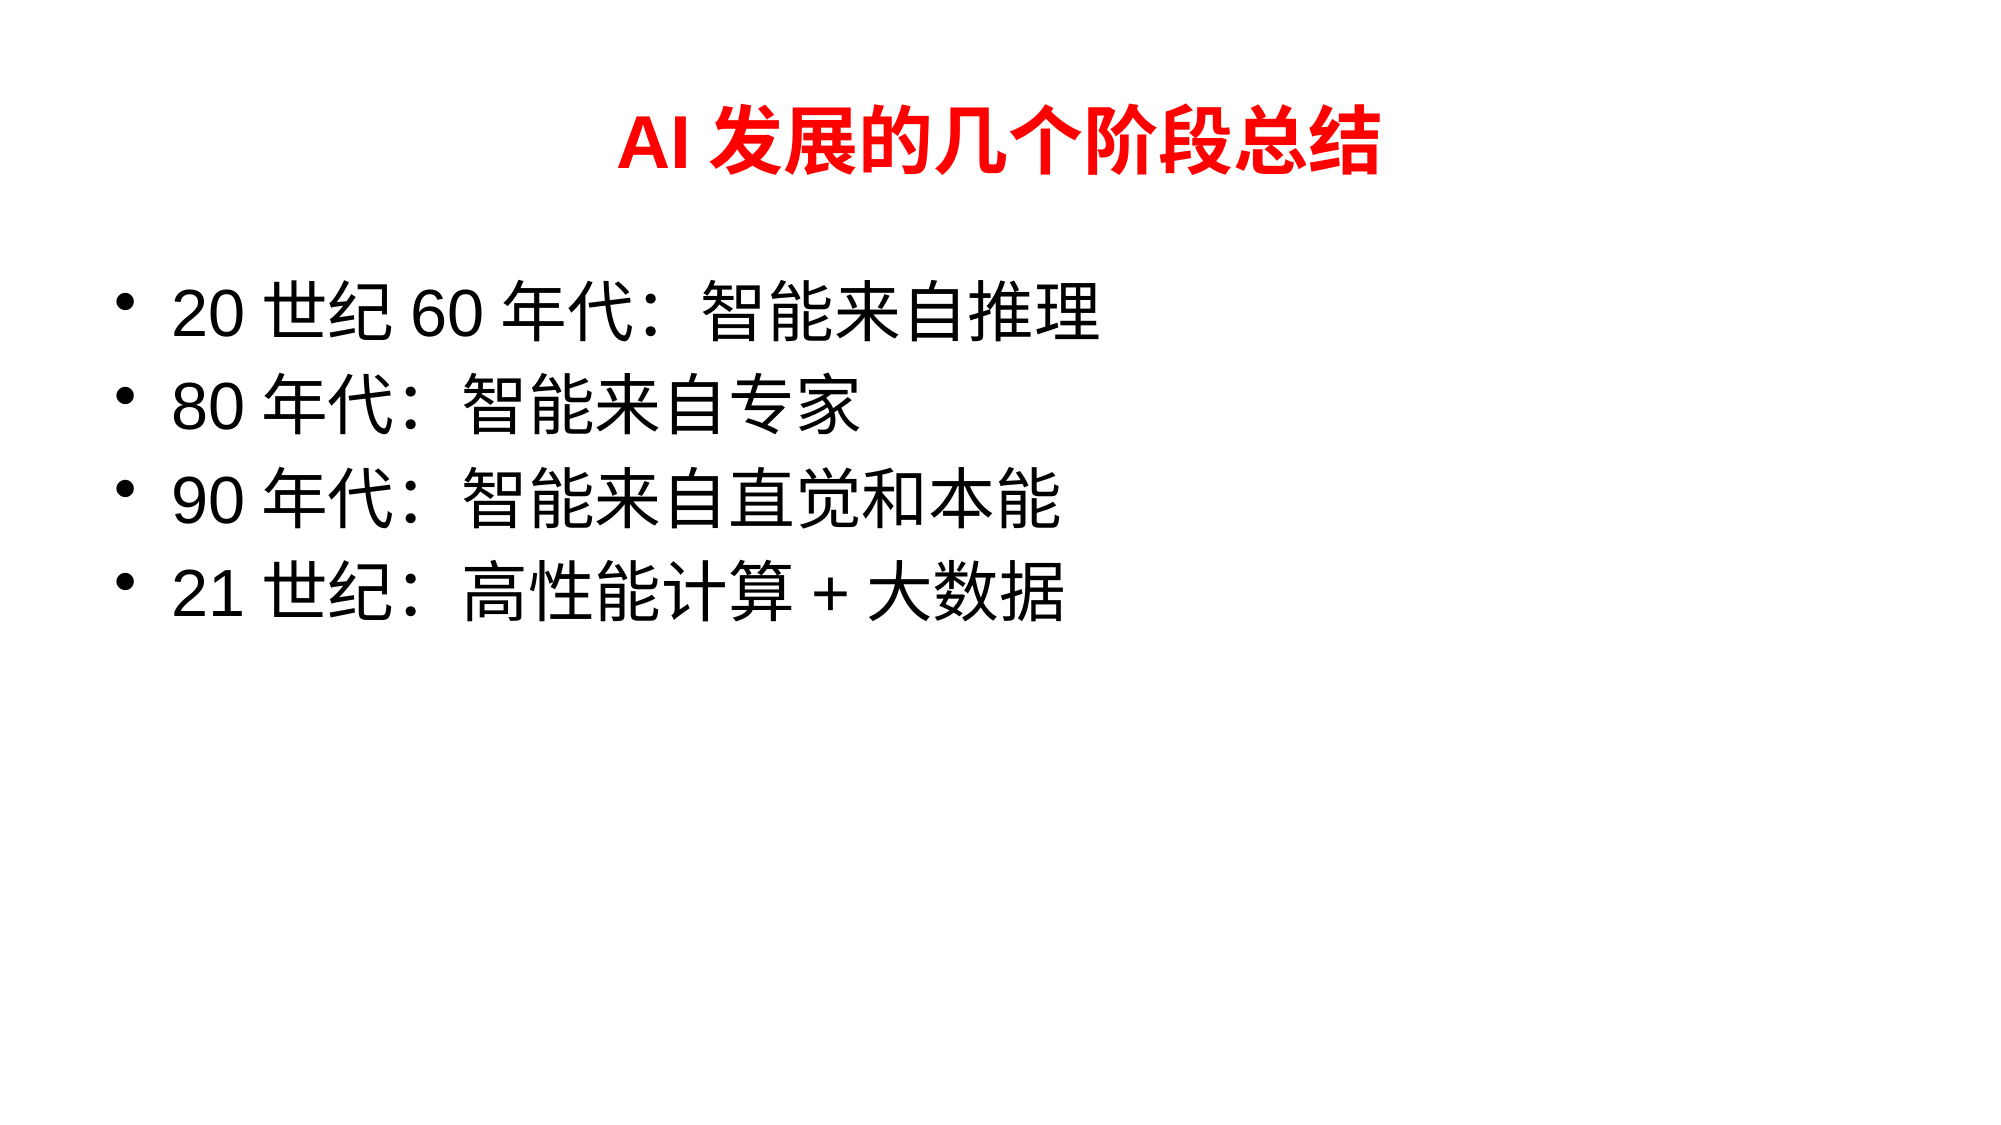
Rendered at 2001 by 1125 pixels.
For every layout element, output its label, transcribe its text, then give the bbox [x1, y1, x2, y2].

list 20世纪60年代：智能来自推理 80年代：智能来自专家 90年代：智能来自直觉和本能 21世纪：高性能计算+大数据 [99, 262, 1900, 1005]
title AI发展的几个阶段总结 [99, 45, 1900, 233]
